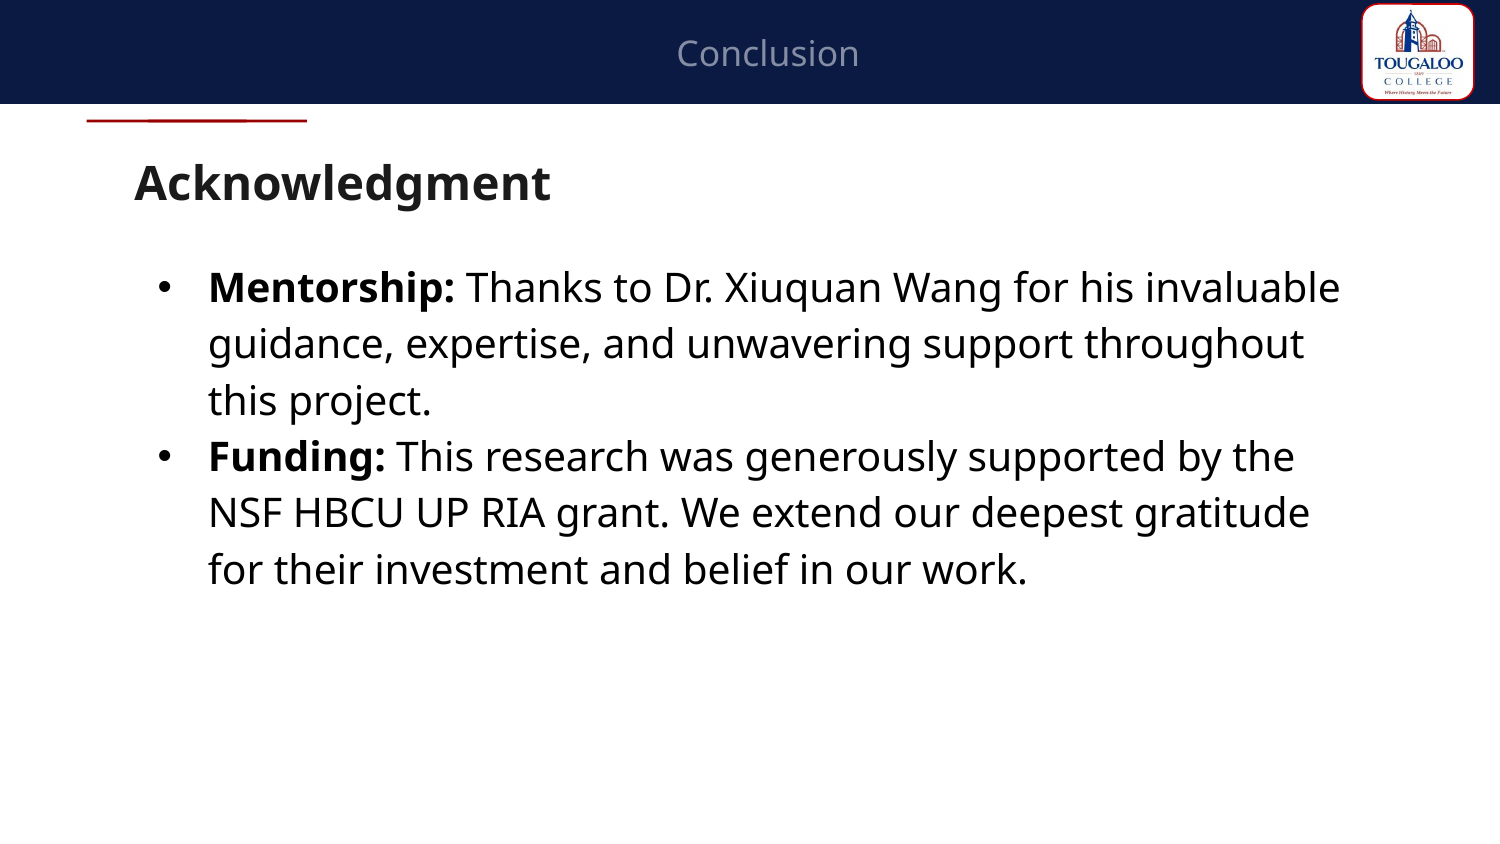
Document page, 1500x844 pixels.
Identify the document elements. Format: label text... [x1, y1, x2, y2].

list Mentorship: Thanks to Dr. Xiuquan Wang for his invaluable guidance, expertise, and unwavering support throughout this project. Funding: This research was generously supported by the NSF HBCU UP RIA grant. We extend our deepest gratitude for their investment and belief in our work. [119, 239, 1381, 611]
picture [1363, 5, 1473, 99]
title Acknowledgment [119, 138, 1381, 226]
text_box Conclusion [661, 34, 877, 79]
